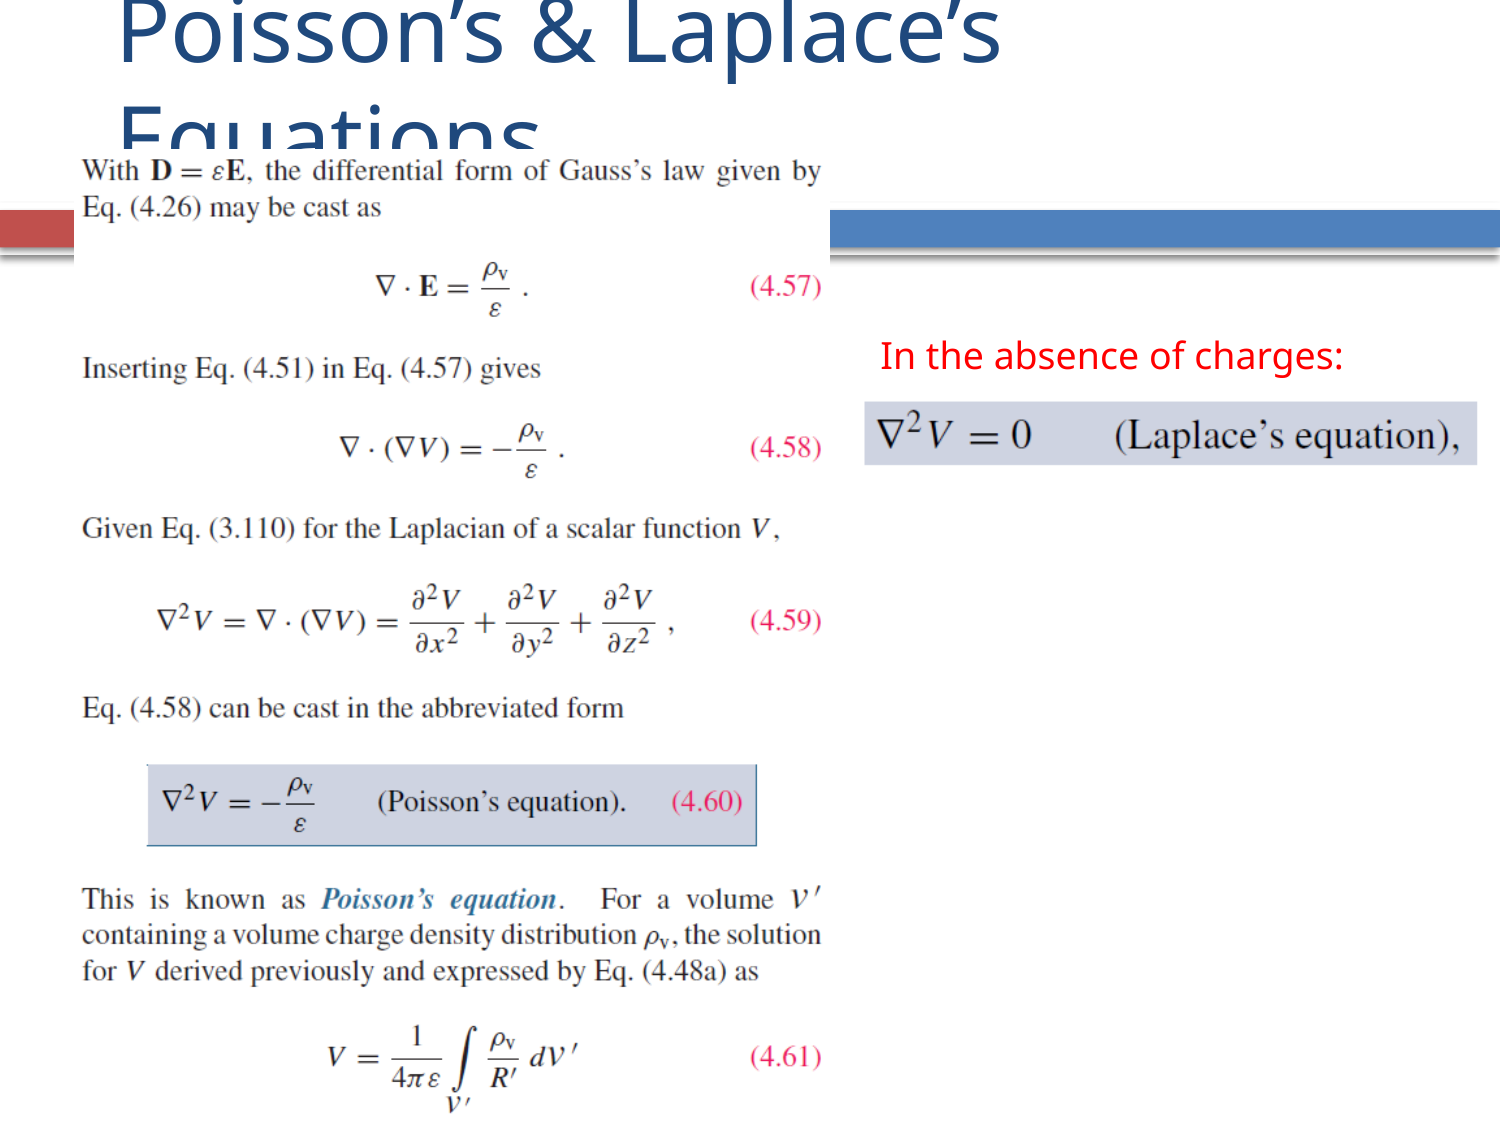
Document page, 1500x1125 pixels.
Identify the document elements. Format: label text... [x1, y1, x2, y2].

title Poisson’s & Laplace’s Equations [100, 0, 1438, 163]
picture [862, 399, 1480, 468]
text_box In the absence of charges: [865, 324, 1360, 385]
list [73, 149, 830, 1125]
